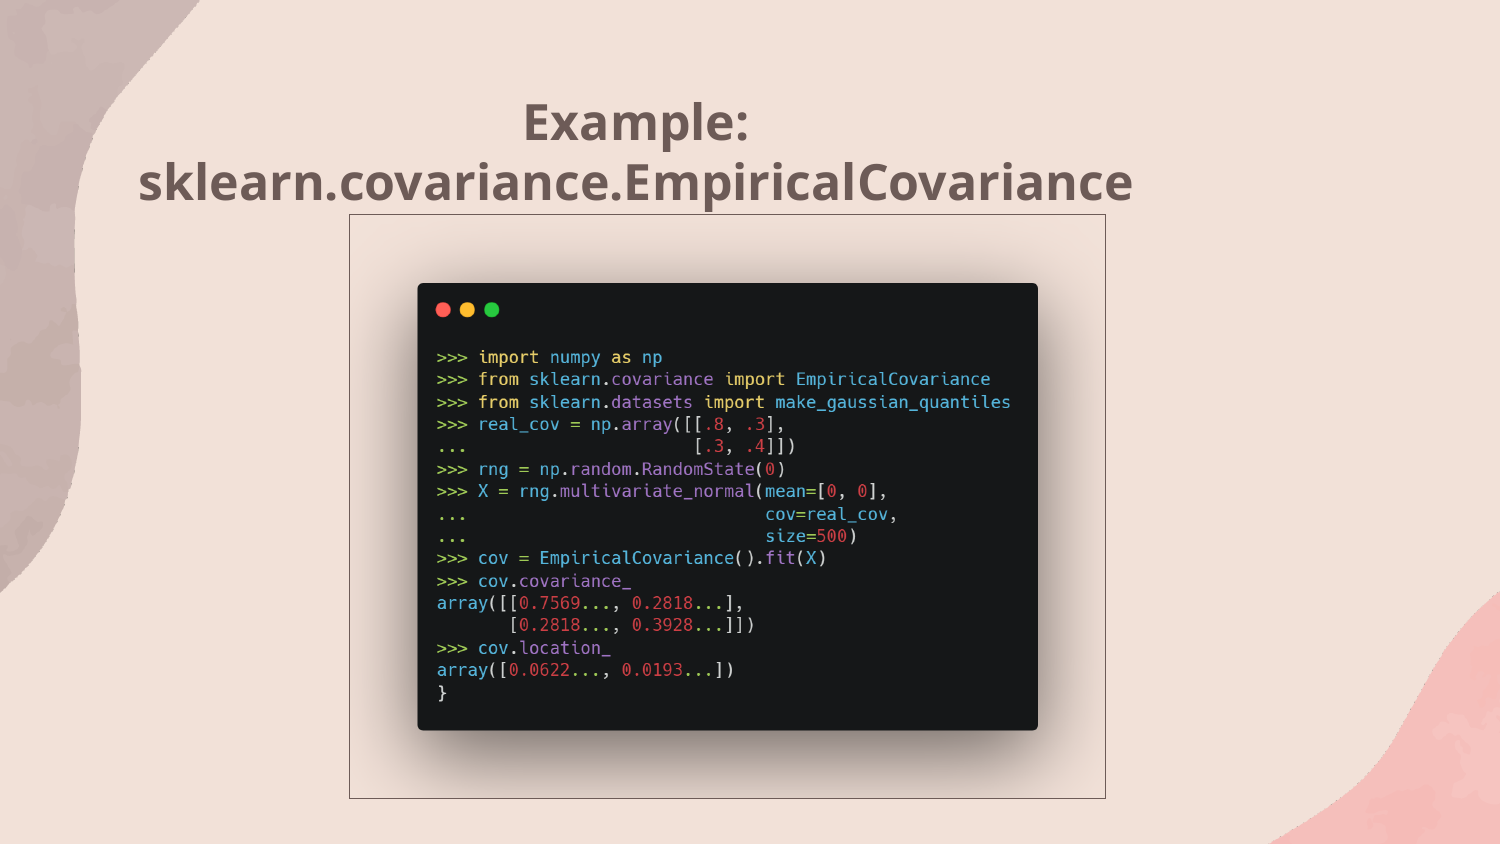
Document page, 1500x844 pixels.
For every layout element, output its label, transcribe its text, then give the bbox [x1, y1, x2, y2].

picture [0, 0, 1500, 844]
title Example: sklearn.covariance.EmpiricalCovariance [108, 75, 1164, 170]
